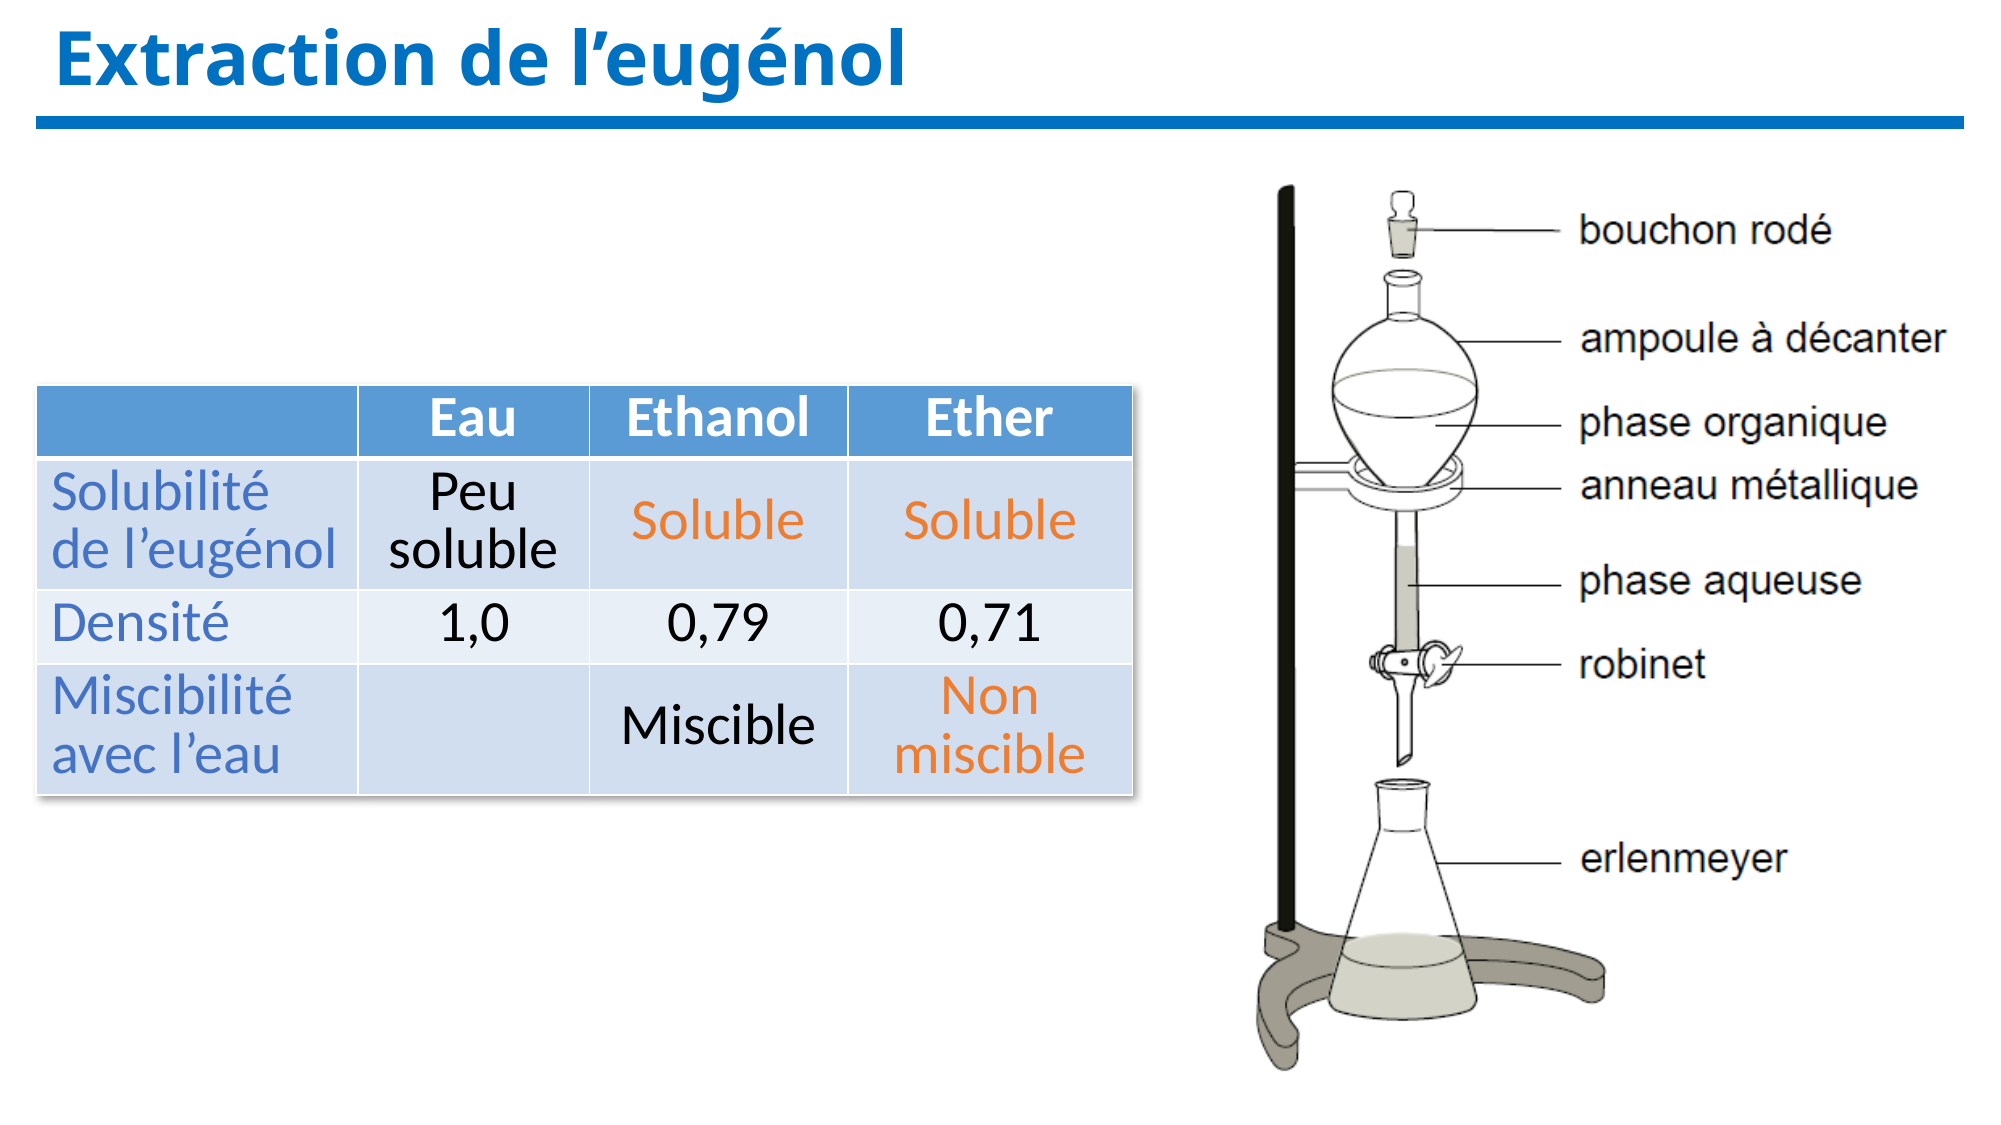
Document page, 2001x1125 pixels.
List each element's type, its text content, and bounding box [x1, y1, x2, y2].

table_header Ether [849, 386, 1132, 456]
table_cell Miscibilité avec l’eau [37, 665, 357, 794]
table_header [37, 386, 357, 456]
table_cell Soluble [849, 461, 1132, 589]
table_cell 0,71 [849, 591, 1132, 663]
picture [1237, 167, 1965, 1083]
table_cell 0,79 [590, 591, 847, 663]
table_cell 1,0 [359, 591, 589, 663]
table_cell Non miscible [849, 665, 1132, 794]
table_cell [359, 665, 589, 794]
table_cell Densité [37, 591, 357, 663]
table_cell Miscible [590, 665, 847, 794]
table_header Ethanol [590, 386, 847, 456]
table_header Eau [359, 386, 589, 456]
text_box Extraction de l’eugénol [0, 0, 2000, 123]
table_cell Solubilité de l’eugénol [37, 461, 357, 589]
table_cell Peu soluble [359, 461, 589, 589]
table_cell Soluble [590, 461, 847, 589]
